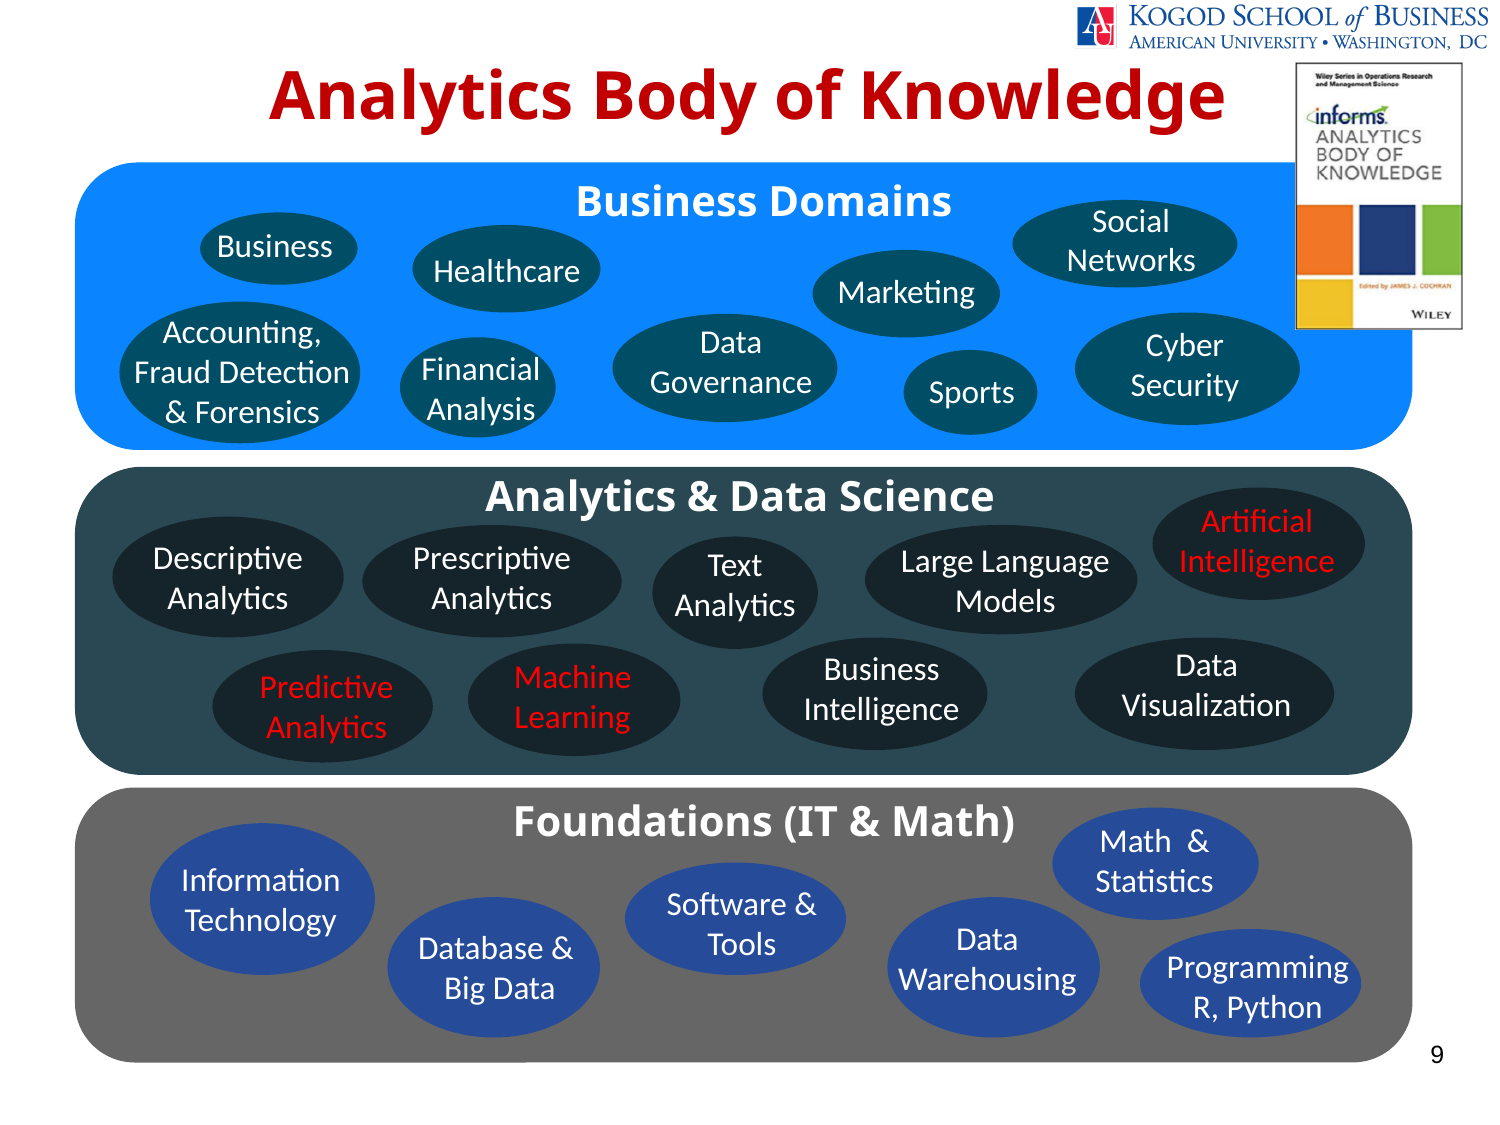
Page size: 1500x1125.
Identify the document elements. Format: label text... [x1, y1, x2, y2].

text_box [1138, 310, 1237, 316]
text_box [1032, 371, 1040, 413]
text_box 9 [1387, 1031, 1488, 1071]
text_box [501, 743, 647, 759]
text_box Math & Statistics [1037, 811, 1272, 907]
text_box [421, 678, 435, 735]
text_box [610, 337, 628, 399]
text_box Prescriptive Analytics [374, 529, 610, 624]
text_box [1084, 907, 1227, 923]
text_box Data Warehousing [837, 909, 1138, 1005]
text_box [72, 785, 1415, 1065]
text_box Artificial Intelligence [1140, 491, 1375, 587]
text_box [152, 514, 304, 529]
text_box [413, 895, 575, 919]
text_box [1197, 1033, 1304, 1040]
text_box [1072, 665, 1089, 722]
text_box Machine Learning [455, 647, 690, 743]
text_box [1212, 485, 1306, 491]
text_box [929, 895, 1058, 909]
text_box Text Analytics [649, 536, 821, 631]
text_box Data Governance [628, 312, 834, 408]
text_box [644, 408, 806, 425]
text_box [1080, 286, 1170, 290]
text_box [681, 970, 790, 978]
text_box [367, 867, 378, 919]
text_box [1010, 221, 1024, 266]
text_box [671, 631, 800, 652]
text_box [836, 247, 976, 262]
text_box [901, 368, 912, 417]
picture [1295, 62, 1463, 331]
text_box [255, 753, 390, 765]
text_box [214, 272, 343, 287]
text_box [1324, 669, 1337, 719]
text_box [360, 555, 374, 608]
text_box [170, 946, 349, 978]
text_box Programming R, Python [1140, 938, 1375, 1033]
text_box Accounting, Fraud Detection & Forensics [107, 302, 378, 438]
text_box [834, 350, 840, 386]
text_box Descriptive Analytics [112, 529, 344, 624]
text_box [430, 297, 583, 315]
text_box Business [162, 216, 388, 272]
text_box [924, 627, 1078, 637]
text_box [433, 522, 552, 529]
text_box [1110, 805, 1201, 811]
text_box [610, 555, 624, 608]
text_box Cyber Security [1078, 316, 1292, 411]
text_box [411, 1014, 577, 1040]
text_box [901, 1005, 1087, 1040]
text_box [914, 418, 1028, 437]
text_box [662, 860, 809, 874]
text_box Information Technology [154, 851, 367, 946]
text_box Business Domains [495, 167, 1033, 232]
text_box [259, 647, 386, 658]
text_box [919, 347, 1022, 362]
text_box [147, 873, 154, 925]
text_box Analytics & Data Science [447, 462, 1033, 528]
text_box Database & Big Data [349, 919, 650, 1014]
text_box [186, 438, 294, 446]
text_box Large Language Models [864, 531, 1147, 627]
picture [1074, 4, 1488, 48]
text_box [1102, 731, 1307, 753]
text_box Social Networks [1024, 191, 1238, 286]
text_box Software & Tools [624, 874, 860, 970]
text_box [429, 222, 584, 241]
text_box Marketing [799, 262, 1013, 318]
text_box Predictive Analytics [232, 658, 421, 753]
text_box Sports [912, 362, 1032, 418]
text_box [72, 160, 1415, 453]
text_box [402, 624, 582, 640]
text_box [1185, 587, 1332, 603]
text_box Data Visualization [1089, 635, 1324, 731]
text_box [236, 210, 322, 216]
text_box Business Intelligence [775, 639, 988, 735]
text_box [527, 641, 621, 647]
text_box [210, 671, 232, 741]
text_box [150, 624, 306, 640]
text_box Foundations (IT & Math) [495, 787, 1033, 853]
text_box [1292, 344, 1303, 393]
text_box [760, 665, 775, 723]
text_box [929, 522, 1074, 531]
title Analytics Body of Knowledge [0, 48, 1500, 138]
text_box [835, 635, 915, 639]
text_box [172, 821, 353, 851]
text_box [445, 435, 511, 440]
text_box [1183, 926, 1319, 938]
text_box [793, 735, 957, 753]
text_box [72, 464, 1415, 778]
text_box [1108, 411, 1267, 428]
text_box Financial Analysis [374, 339, 588, 435]
text_box [447, 335, 508, 339]
text_box Healthcare [413, 241, 601, 297]
text_box [834, 318, 988, 340]
text_box [1072, 351, 1078, 387]
